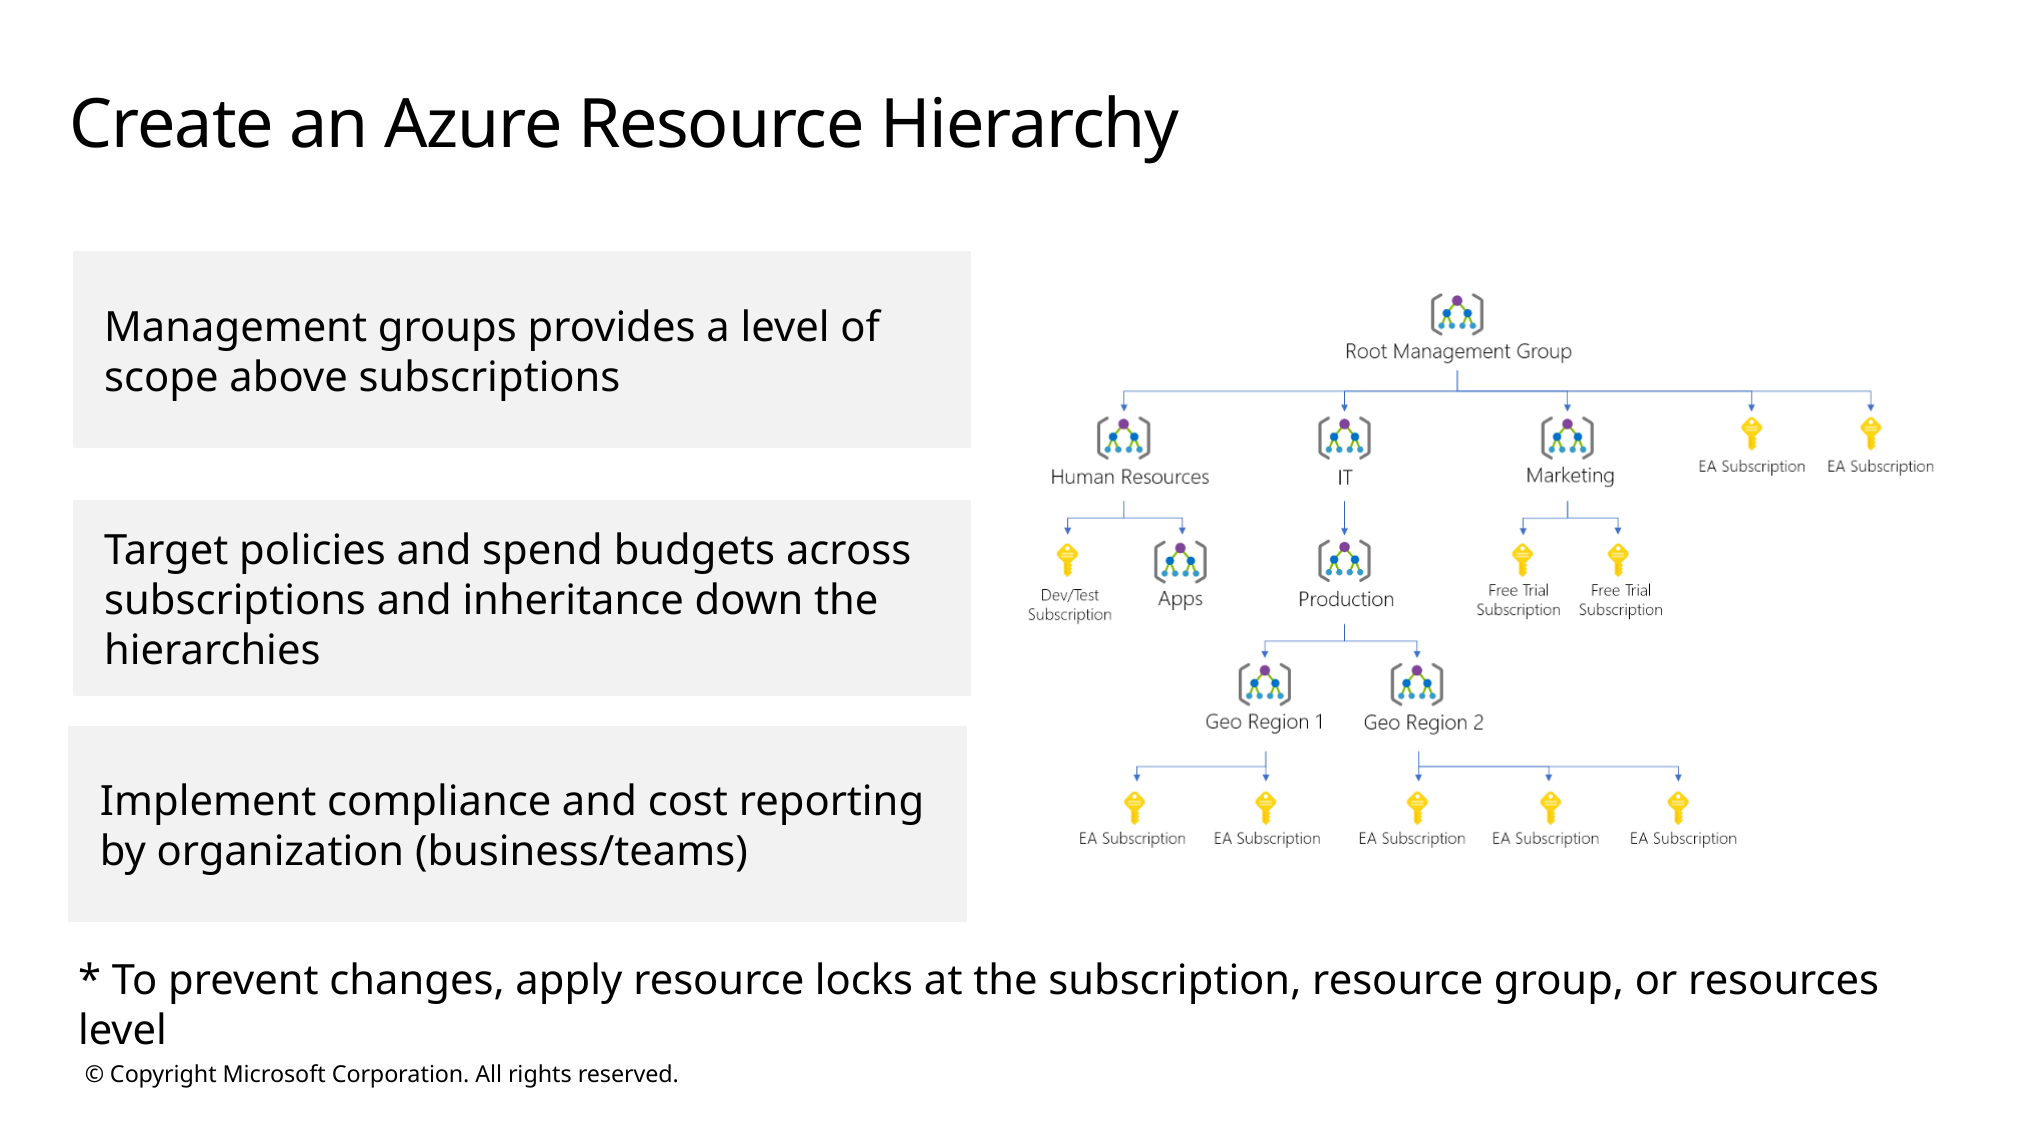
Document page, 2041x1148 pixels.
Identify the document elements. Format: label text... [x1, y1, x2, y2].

title Create an Azure Resource Hierarchy [70, 73, 1968, 188]
picture [1014, 280, 1975, 867]
text_box Target policies and spend budgets across subscriptions and inheritance down the hierarchies [73, 500, 970, 695]
text_box * To prevent changes, apply resource locks at the subscription, resource group, or resources level [55, 954, 1926, 1051]
text_box Management groups provides a level of scope above subscriptions [73, 252, 970, 447]
text_box Implement compliance and cost reporting by organization (business/teams) [69, 726, 966, 921]
